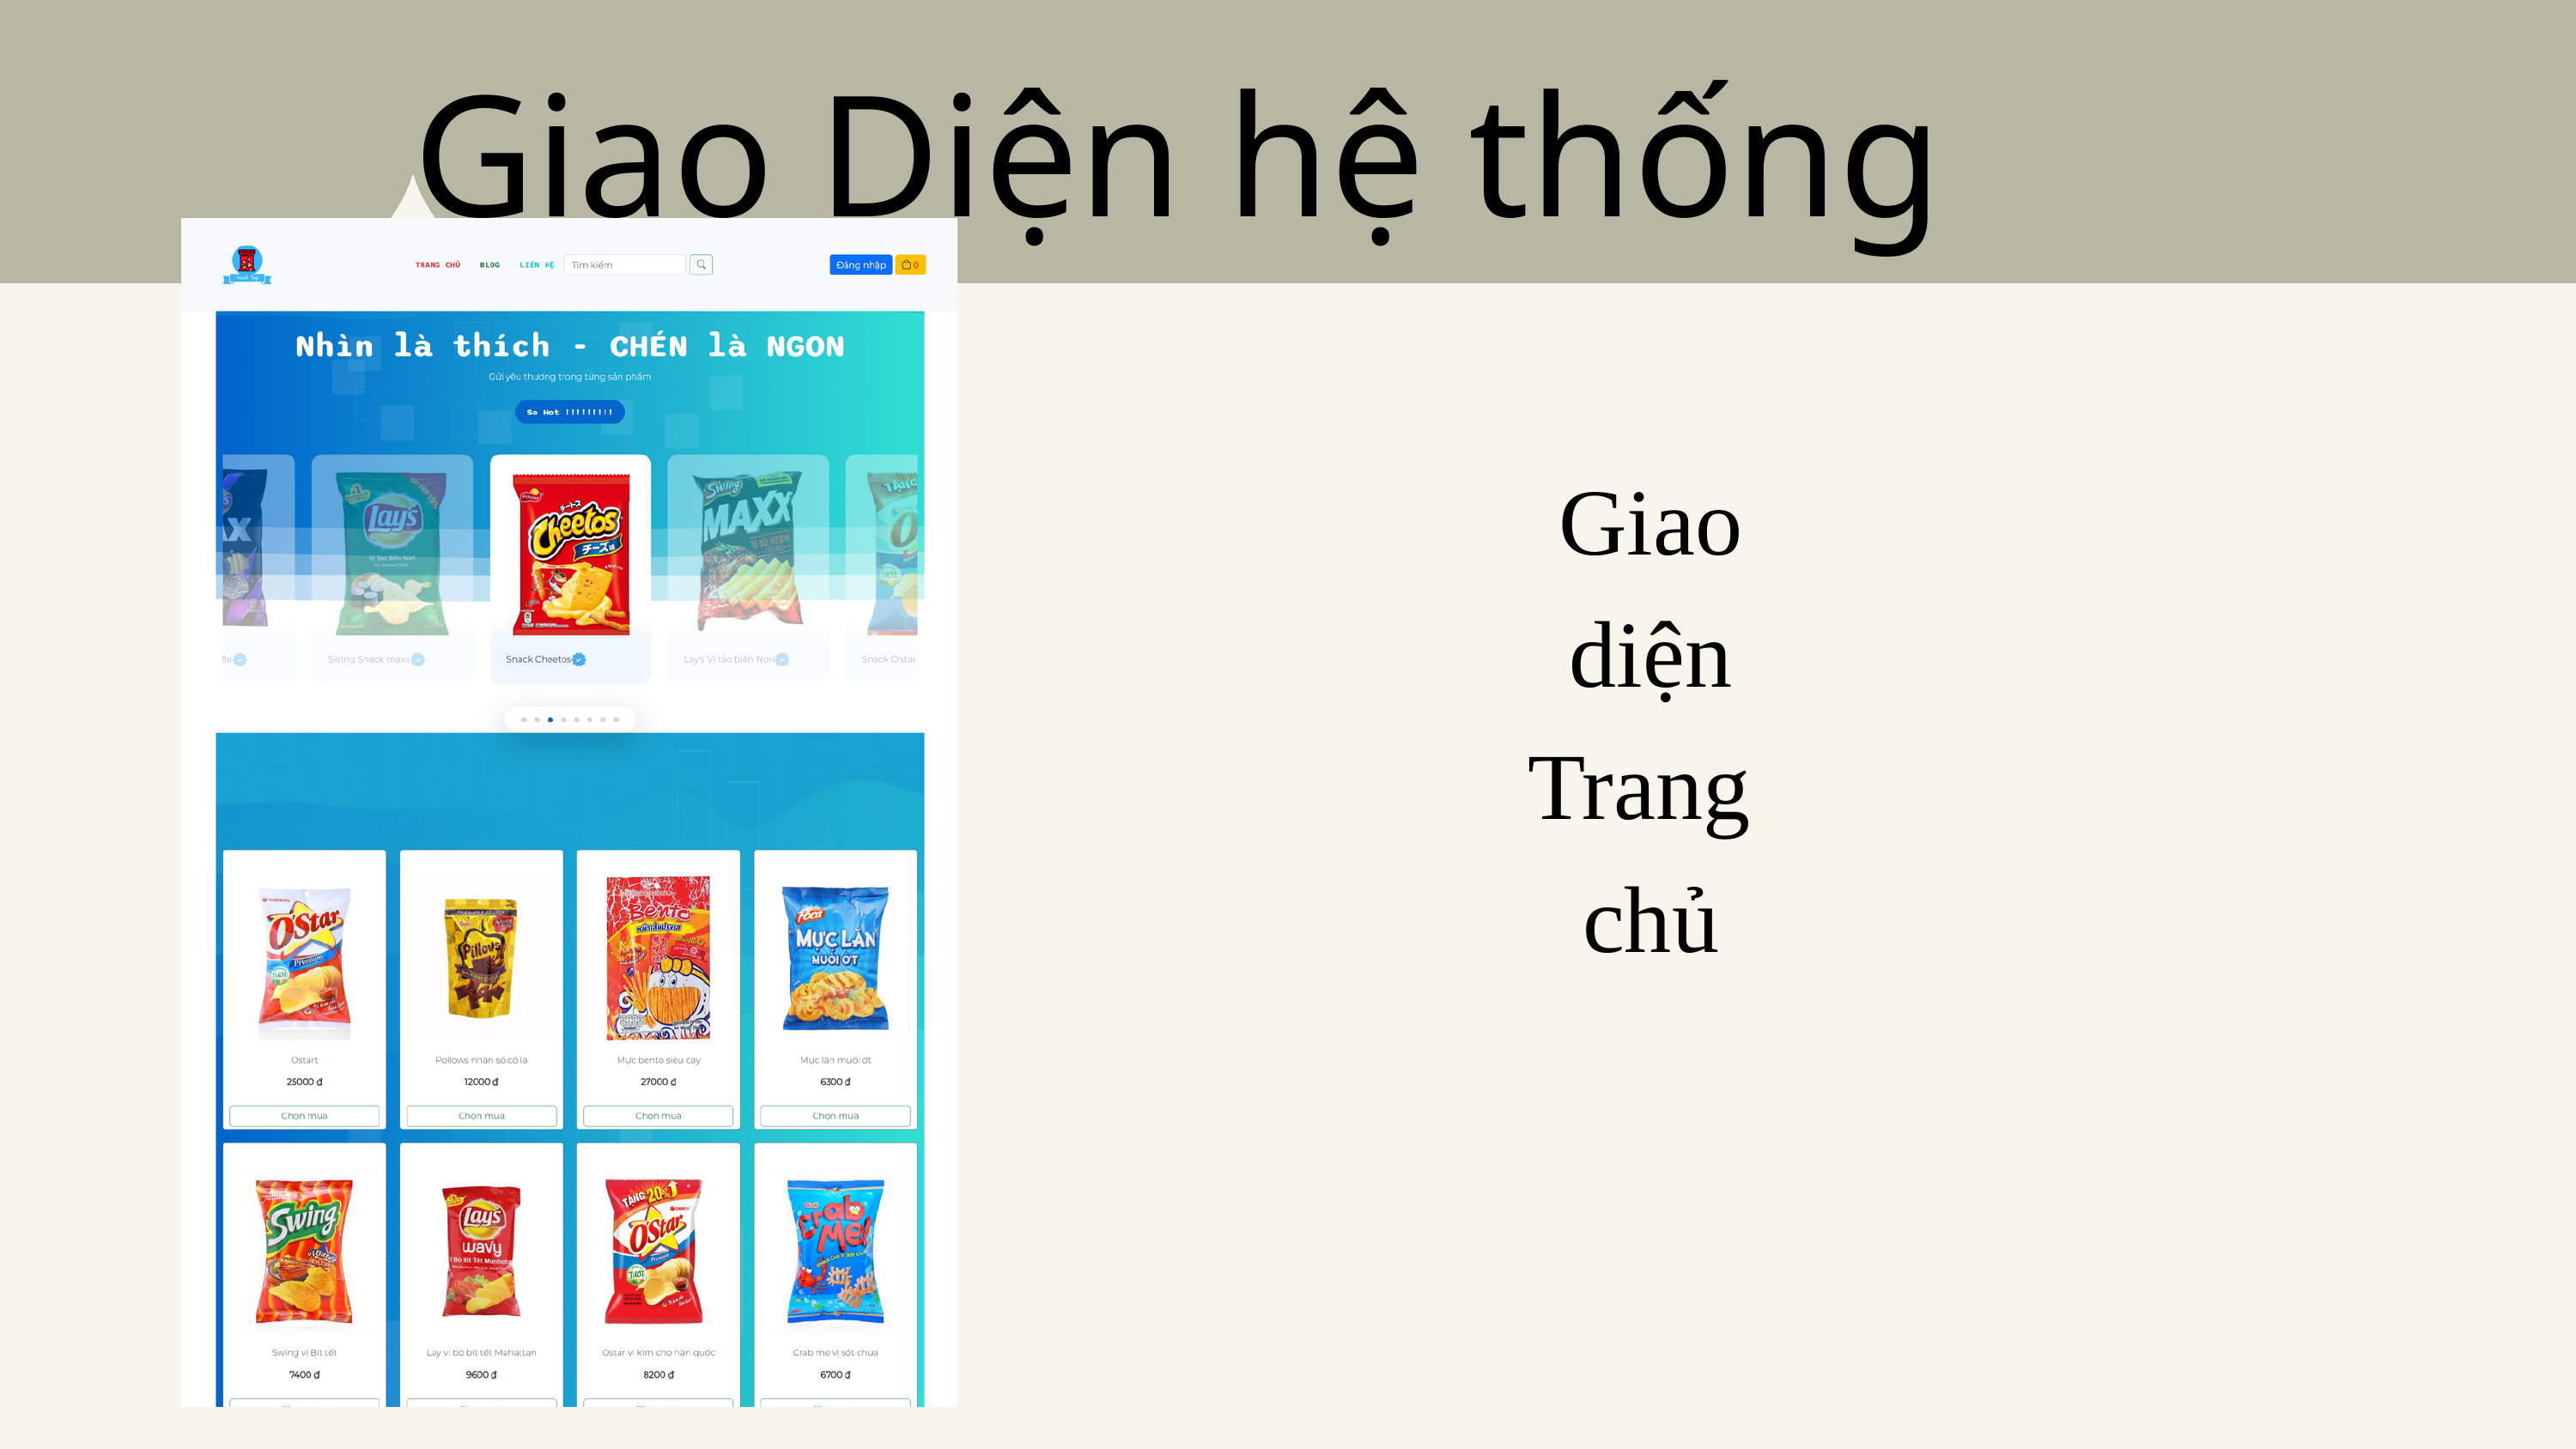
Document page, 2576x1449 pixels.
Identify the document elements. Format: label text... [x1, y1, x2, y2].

text_box Giao Diện hệ thống [1437, 15, 2228, 251]
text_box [1145, 0, 1431, 1430]
text_box Giao Diện hệ thống [413, 15, 1140, 251]
text_box [303, 173, 523, 218]
text_box [181, 218, 958, 1407]
text_box Giao diện Trang chủ [1516, 441, 1787, 972]
